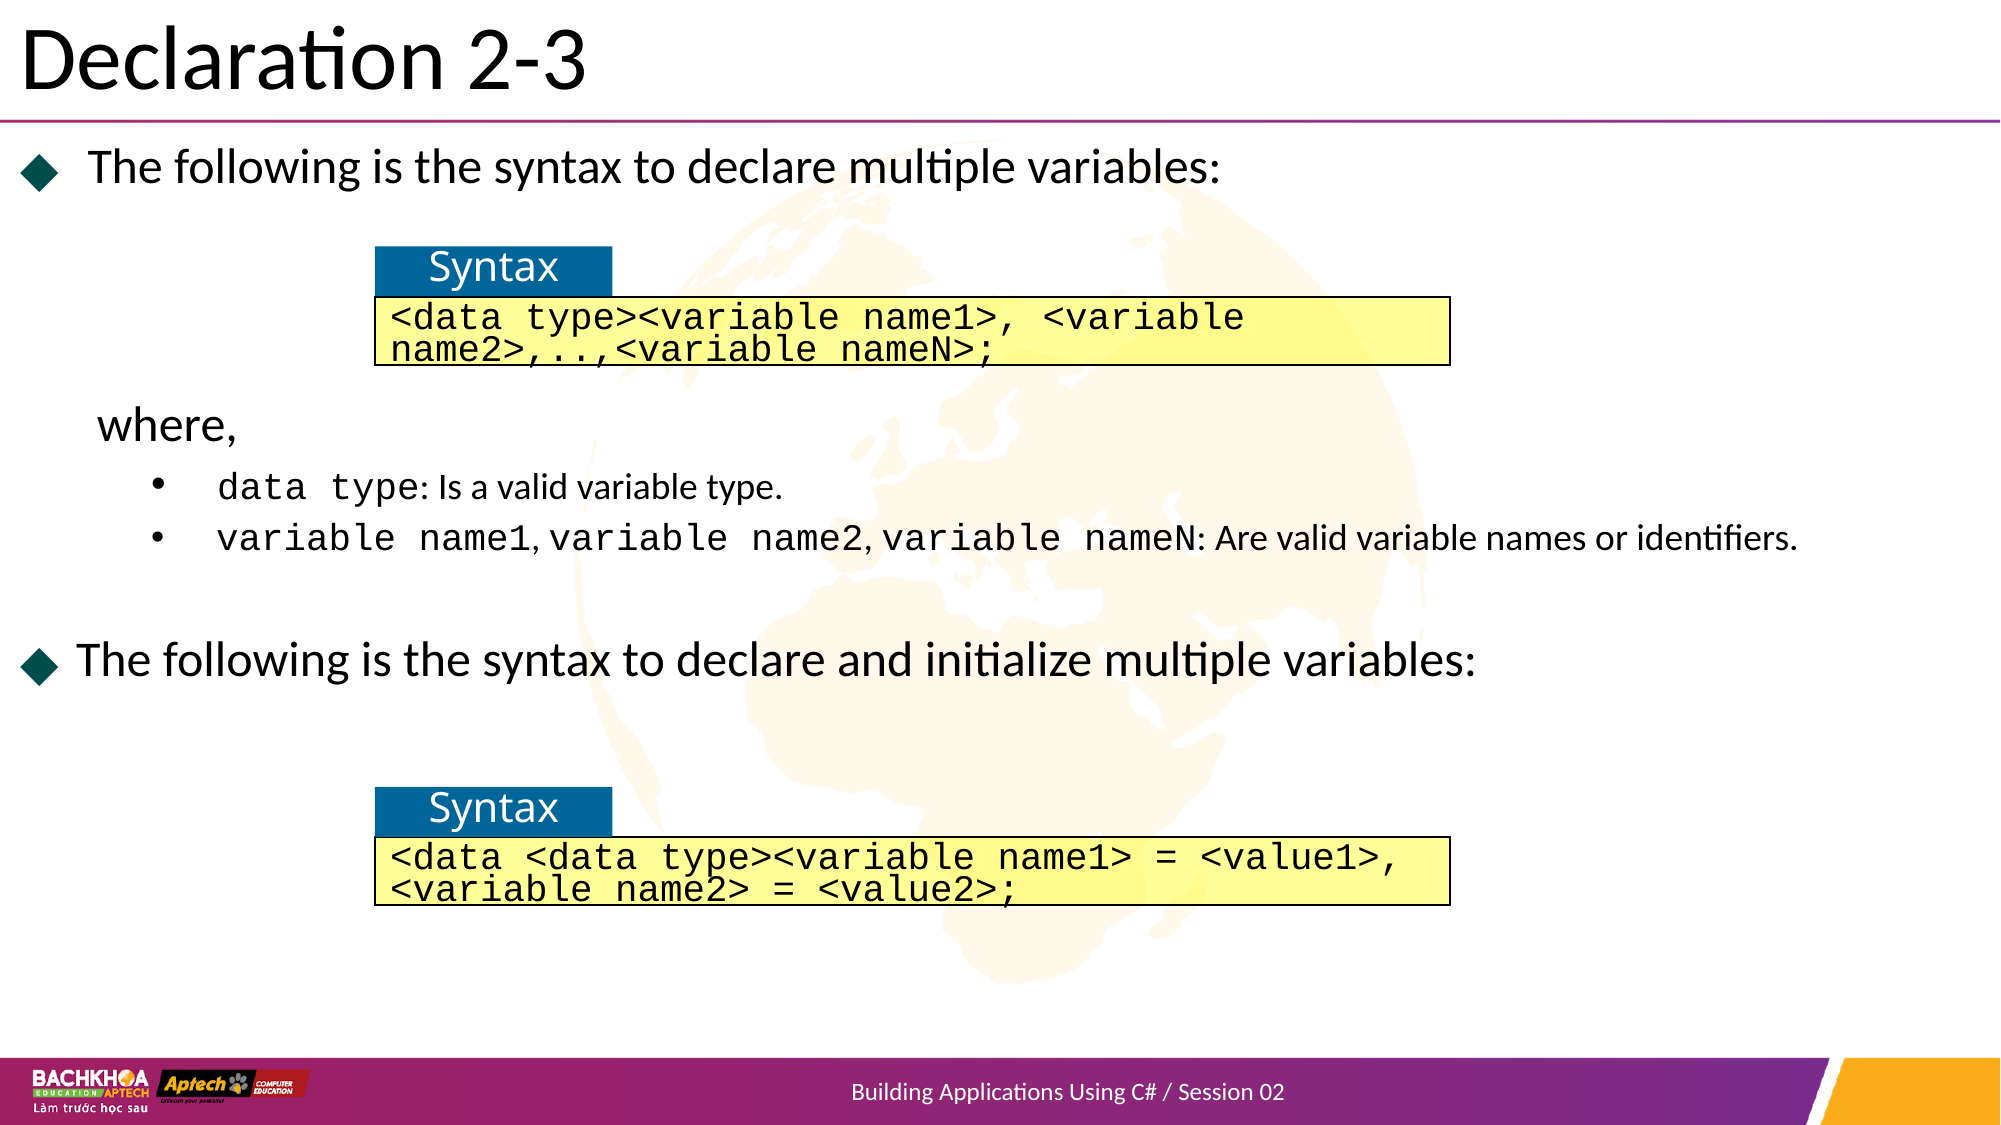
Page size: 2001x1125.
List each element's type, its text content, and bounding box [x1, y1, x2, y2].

footer Building Applications Using C# / Session 02 [324, 1060, 1813, 1120]
text_box Syntax [374, 786, 613, 837]
list The following is the syntax to declare multiple variables: where, data type: Is a valid variable type. variable name1, variable name2, variable nameN: Are valid variable names or identifiers. The following is the syntax to declare and initialize multiple variables: [5, 125, 1993, 1014]
picture [0, 0, 2001, 1125]
text_box <data type><variable name1>, <variable name2>,..,<variable nameN>; [375, 296, 1450, 366]
title Declaration 2-3 [5, 3, 1993, 116]
text_box Syntax [374, 246, 613, 297]
text_box <data <data type><variable name1> = <value1>, <variable name2> = <value2>; [375, 836, 1450, 905]
